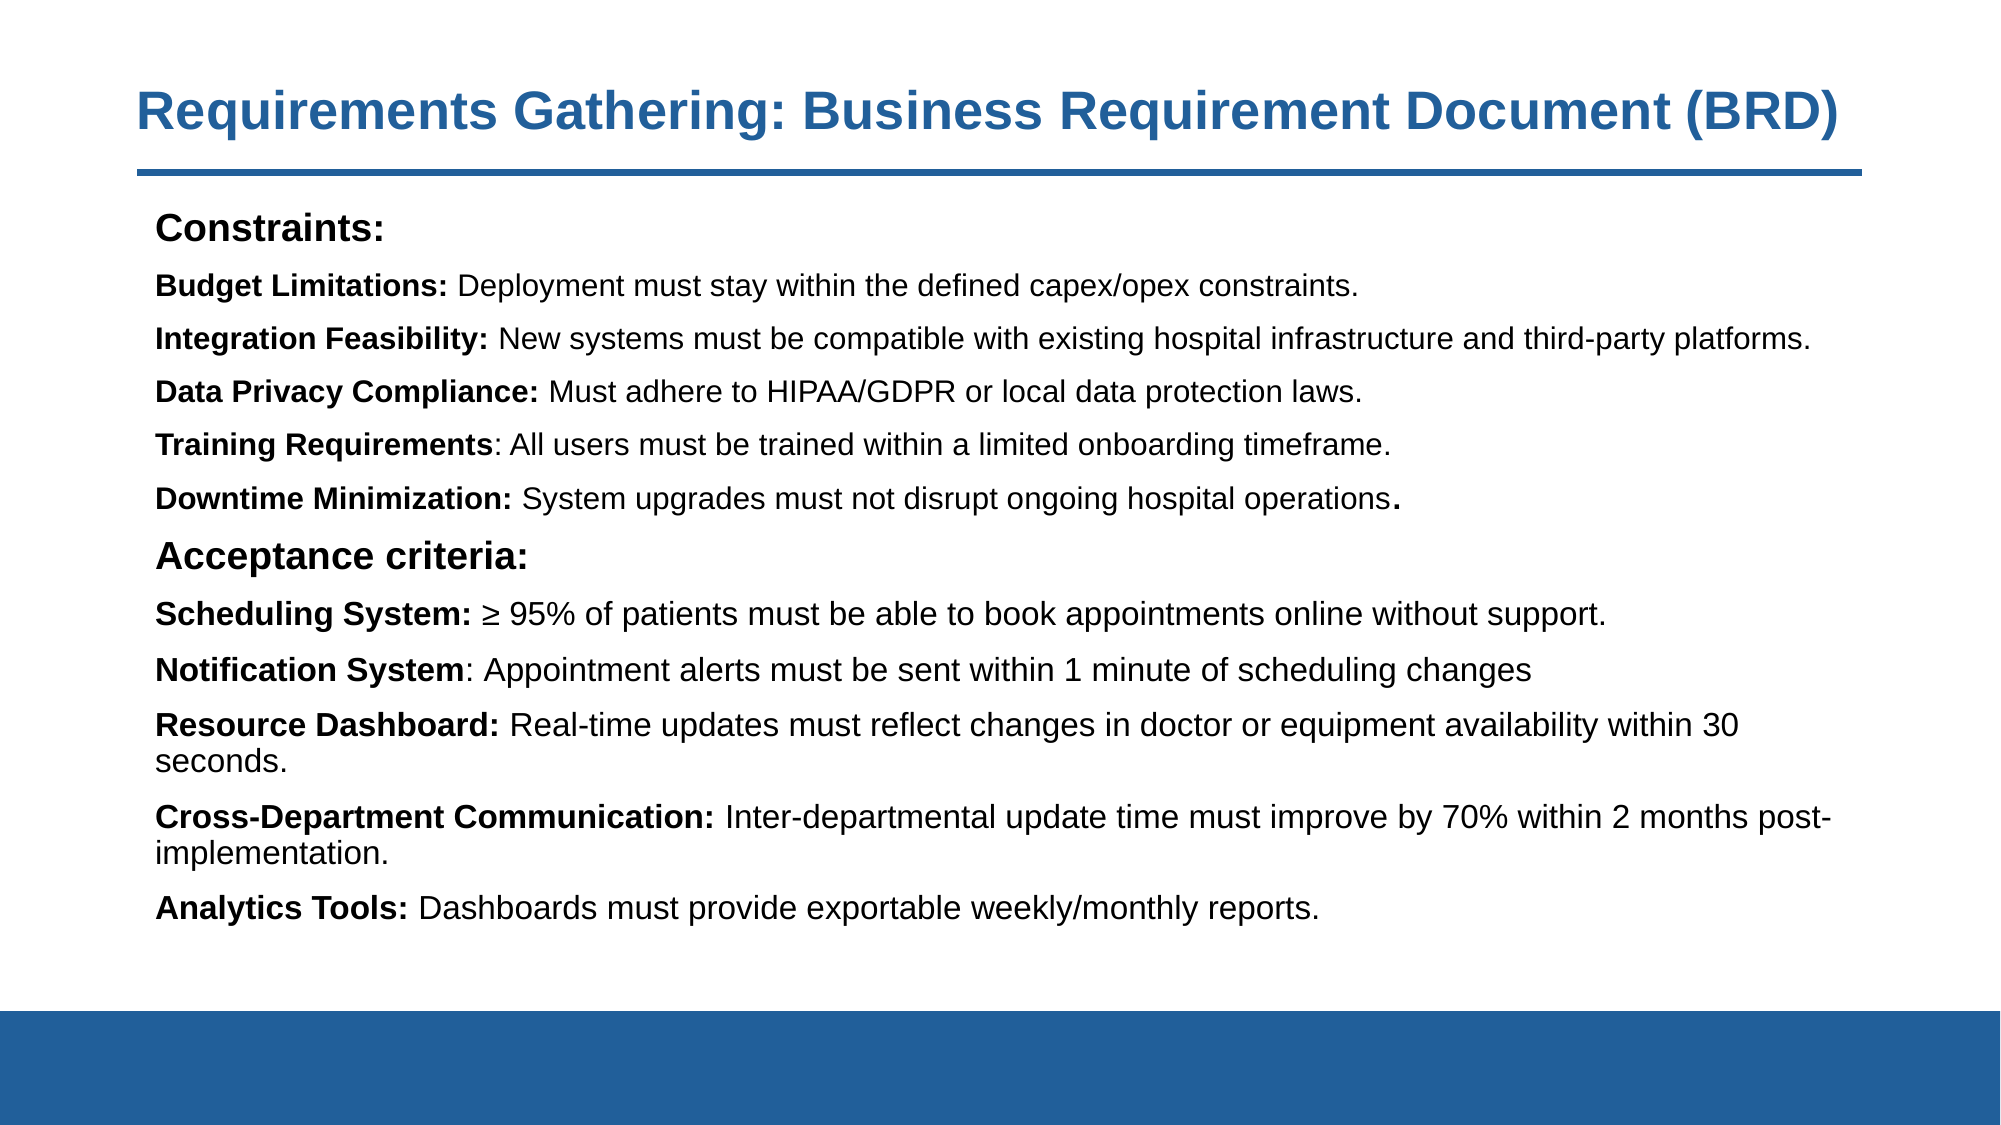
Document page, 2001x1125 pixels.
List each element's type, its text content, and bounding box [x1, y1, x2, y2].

list Constraints: Budget Limitations: Deployment must stay within the defined capex/opex constraints. Integration Feasibility: New systems must be compatible with existing hospital infrastructure and third-party platforms. Data Privacy Compliance: Must adhere to HIPAA/GDPR or local data protection laws. Training Requirements: All users must be trained within a limited onboarding timeframe. Downtime Minimization: System upgrades must not disrupt ongoing hospital operations. Acceptance criteria: Scheduling System: ≥ 95% of patients must be able to book appointments online without support. Notification System: Appointment alerts must be sent within 1 minute of scheduling changes Resource Dashboard: Real-time updates must reflect changes in doctor or equipment availability within 30 seconds. Cross-Department Communication: Inter-departmental update time must improve by 70% within 2 months post-implementation. Analytics Tools: Dashboards must provide exportable weekly/monthly reports. [140, 200, 1866, 939]
title Requirements Gathering: Business Requirement Document (BRD) [121, 55, 1863, 168]
